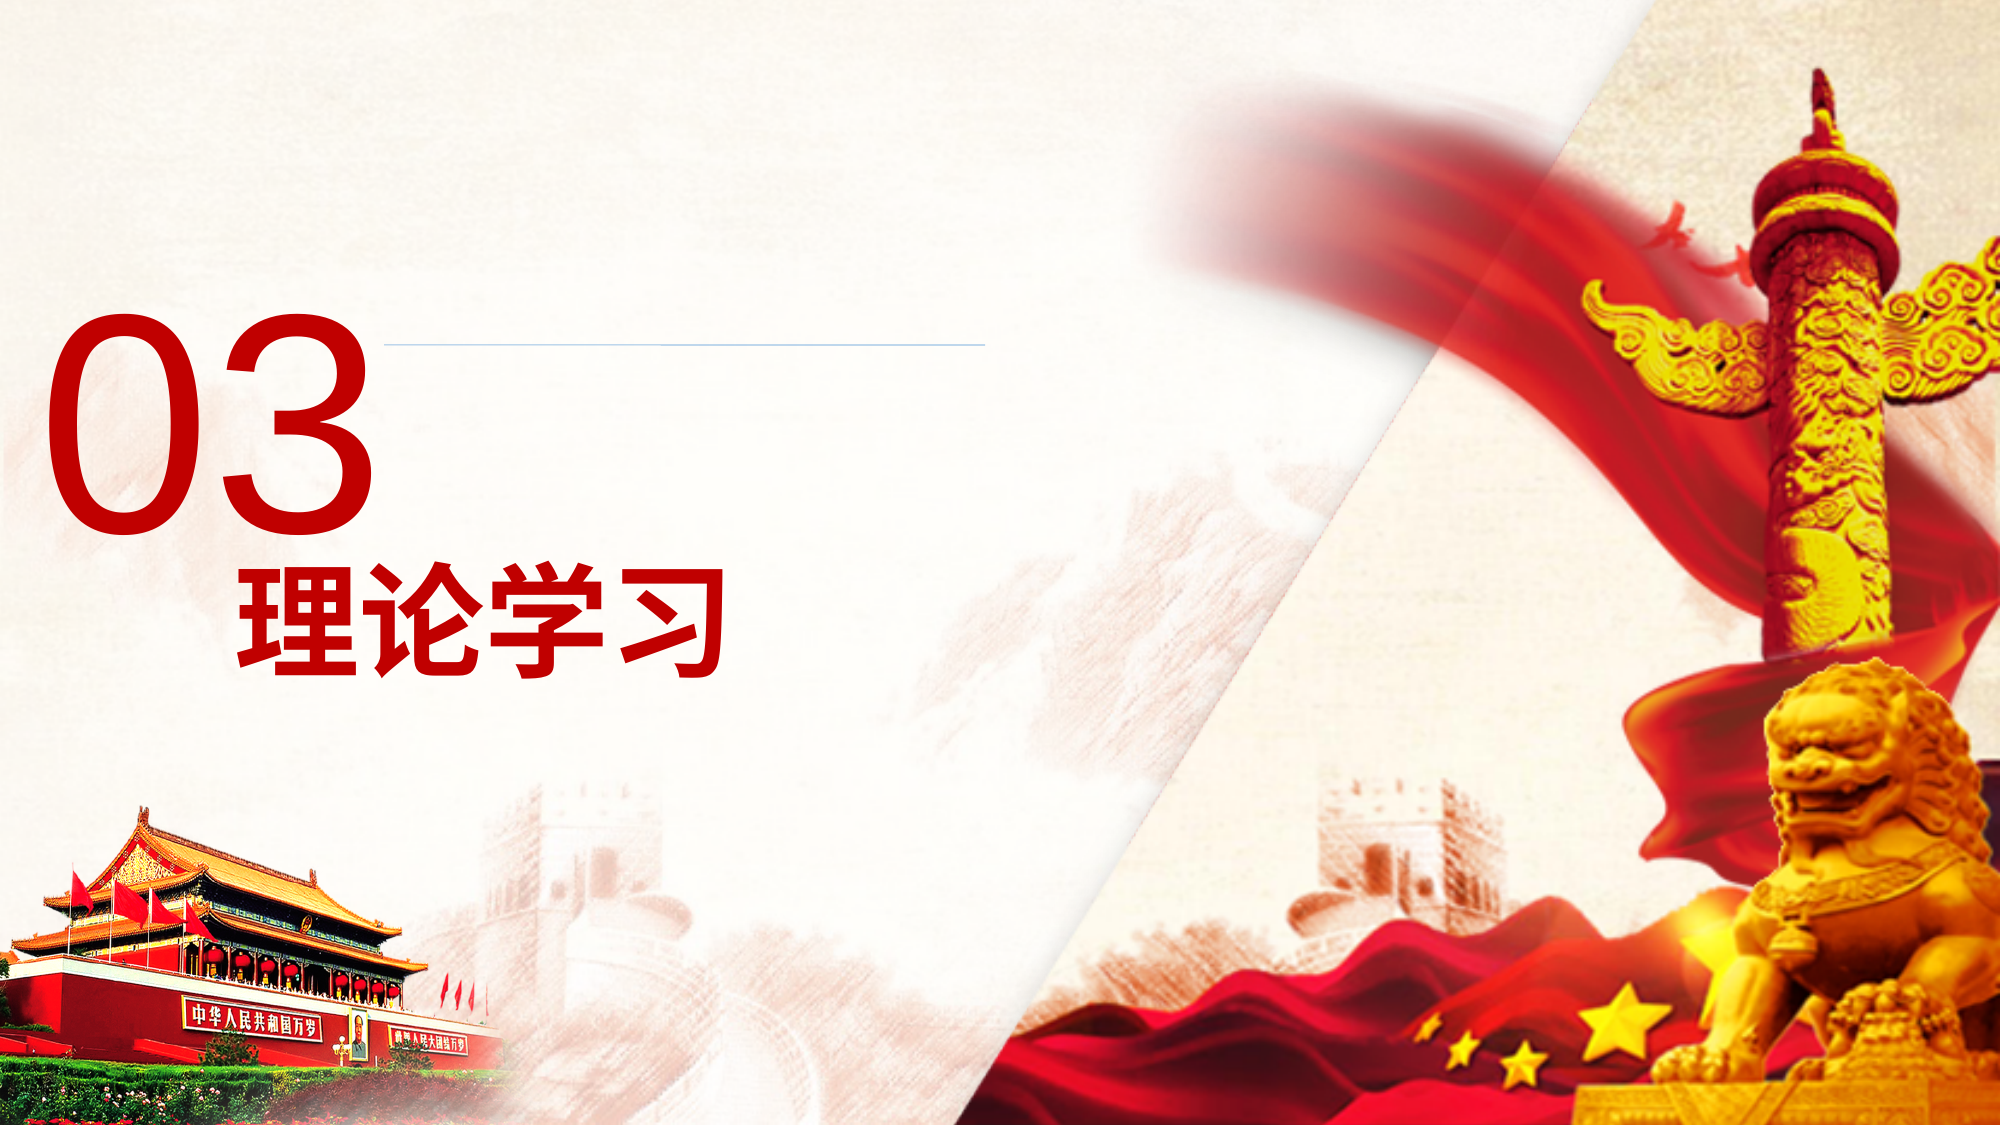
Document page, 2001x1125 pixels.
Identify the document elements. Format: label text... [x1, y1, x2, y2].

text_box 理论学习 [219, 536, 750, 702]
text_box 03 [22, 212, 400, 602]
picture [0, 0, 2001, 1125]
